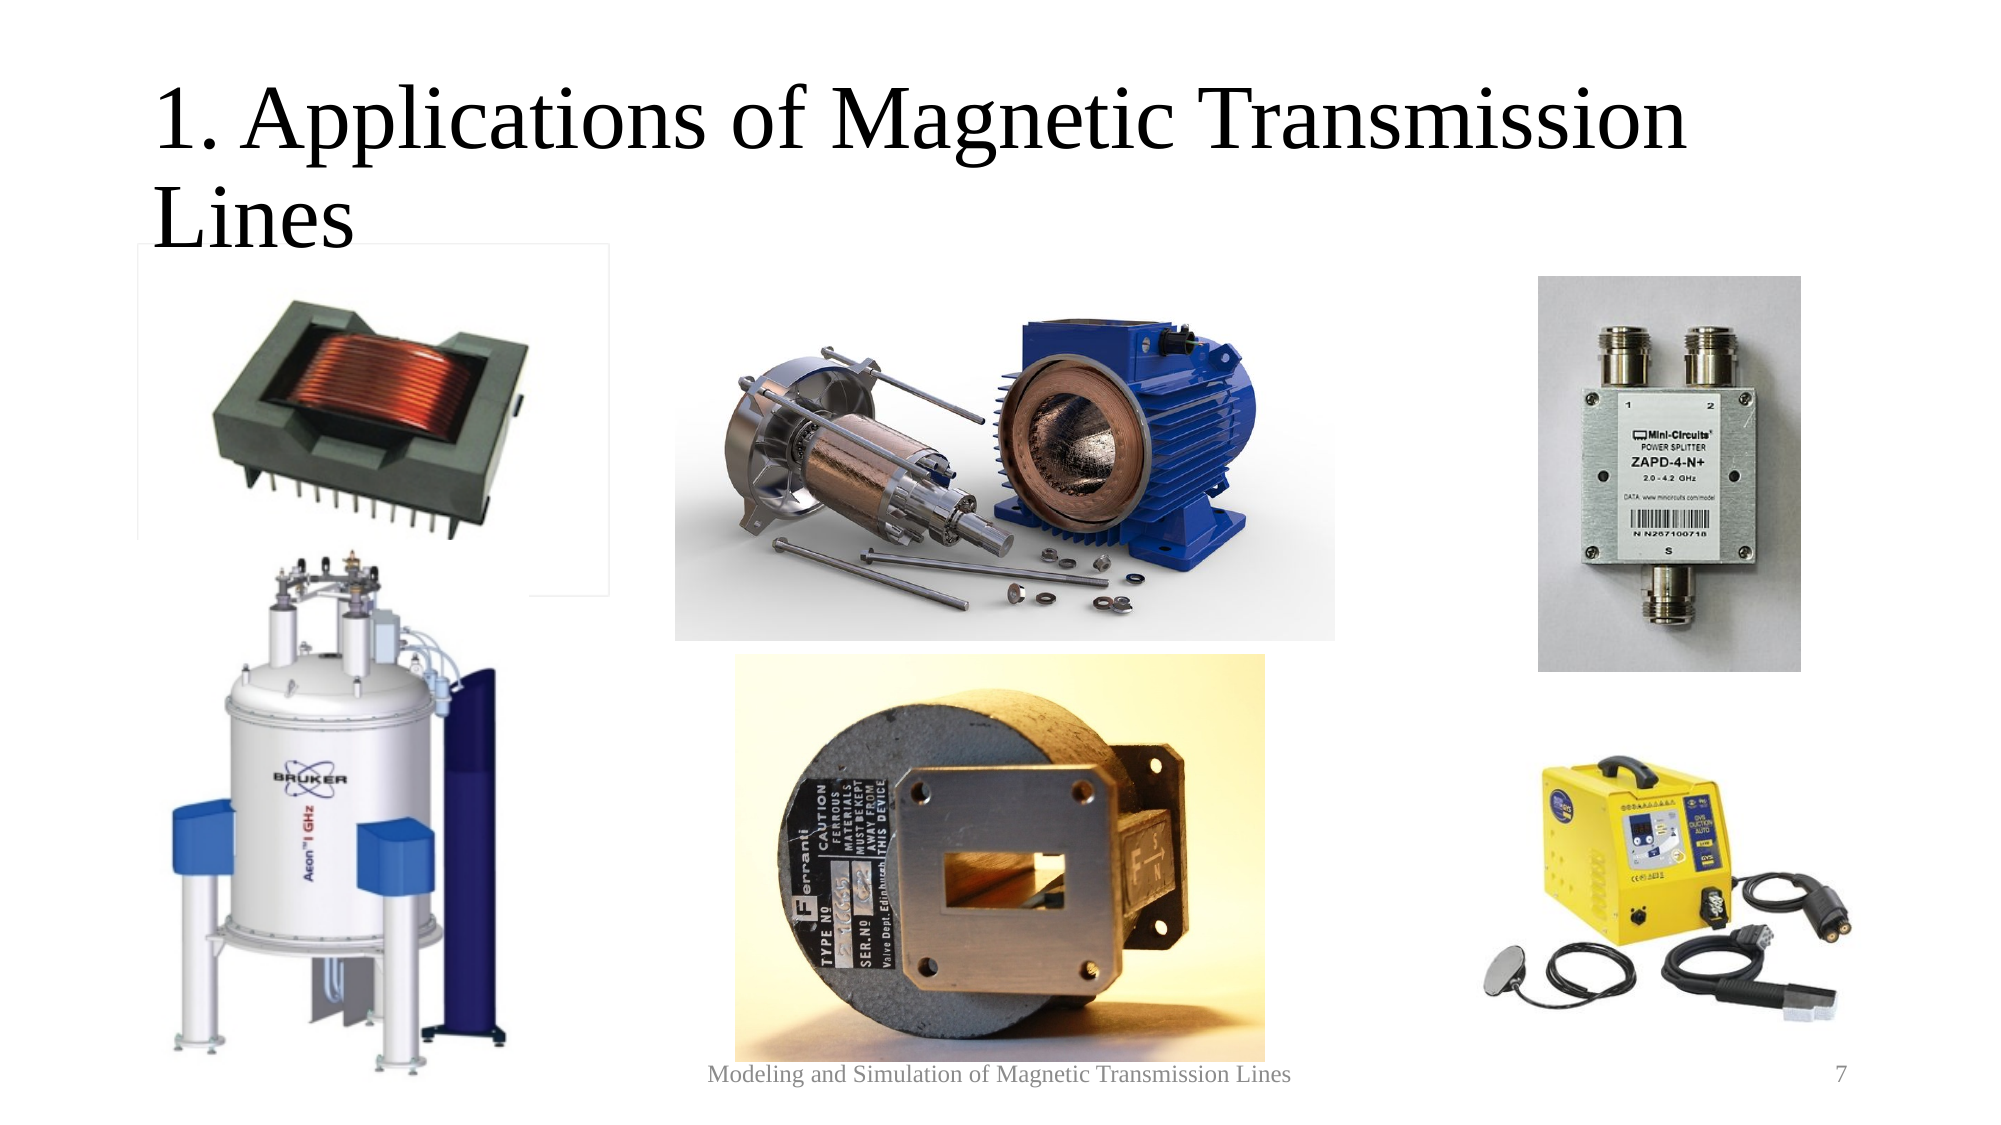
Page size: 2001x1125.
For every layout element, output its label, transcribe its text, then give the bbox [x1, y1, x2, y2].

footer Modeling and Simulation of Magnetic Transmission Lines [662, 1042, 1338, 1103]
picture [1538, 276, 1801, 672]
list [137, 243, 610, 597]
picture [675, 277, 1335, 641]
title 1. Applications of Magnetic Transmission Lines [137, 59, 1863, 278]
picture [137, 540, 529, 1083]
picture [1476, 696, 1863, 1083]
slide_number 7 [1412, 1042, 1863, 1103]
picture [735, 654, 1265, 1062]
